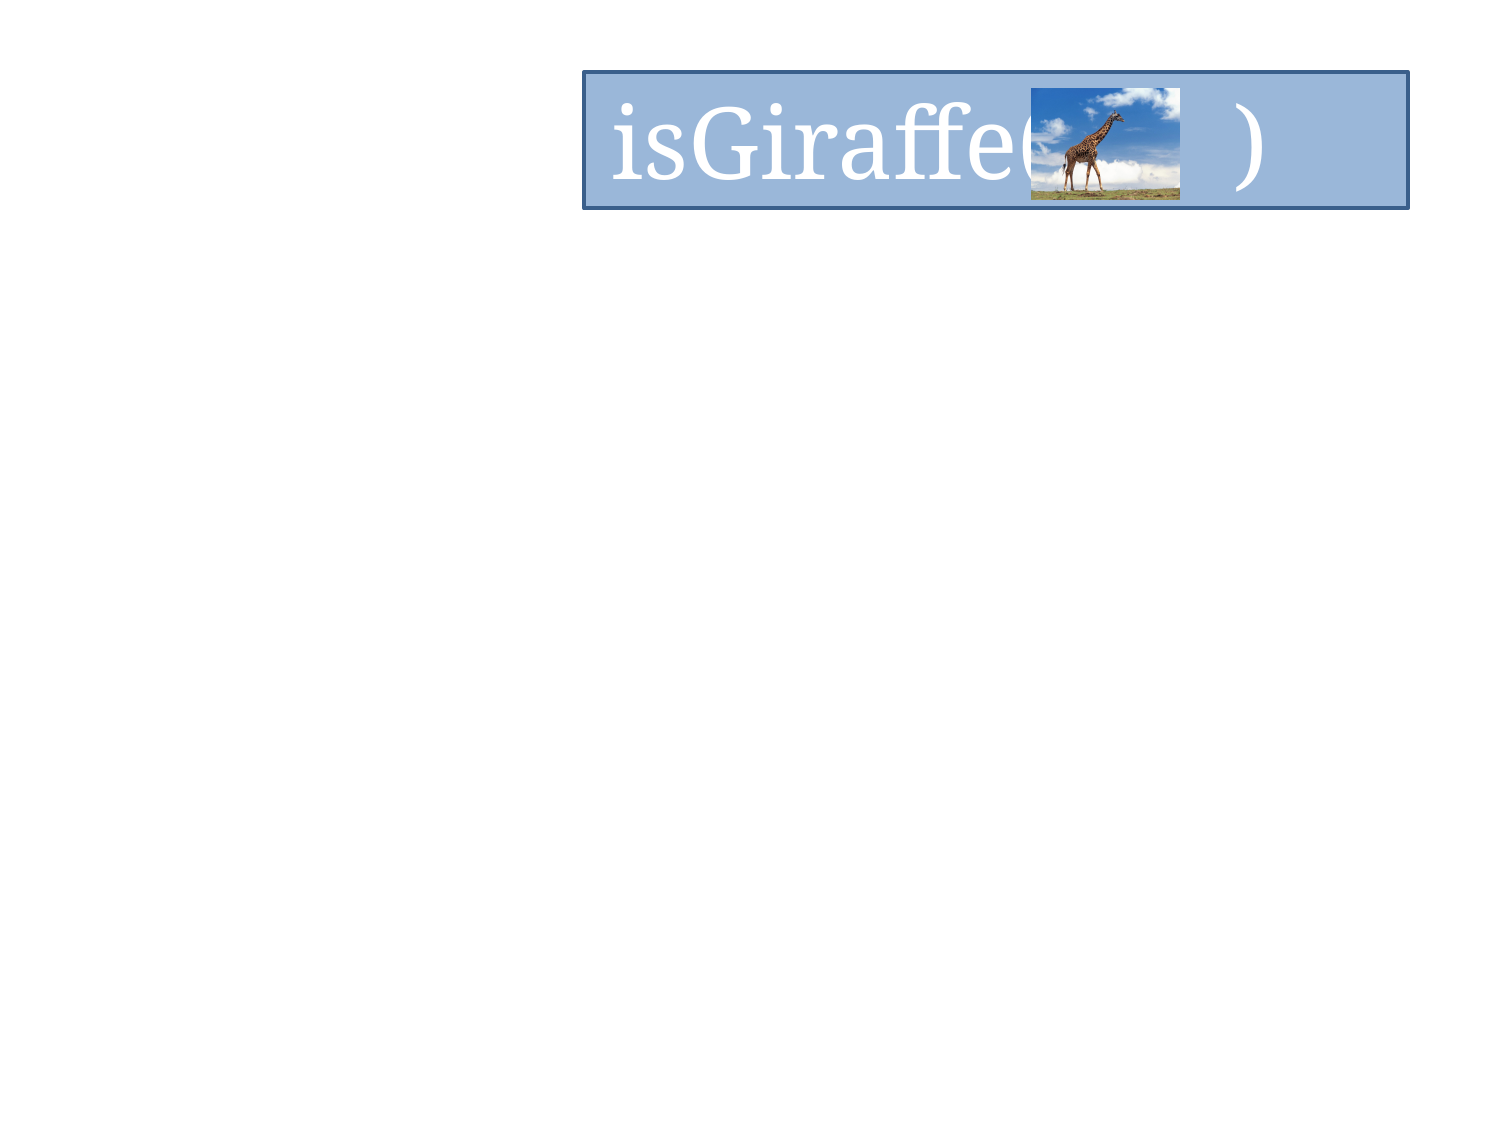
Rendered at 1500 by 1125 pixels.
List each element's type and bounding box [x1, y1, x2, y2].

text_box [583, 71, 1452, 209]
picture [1031, 88, 1180, 201]
